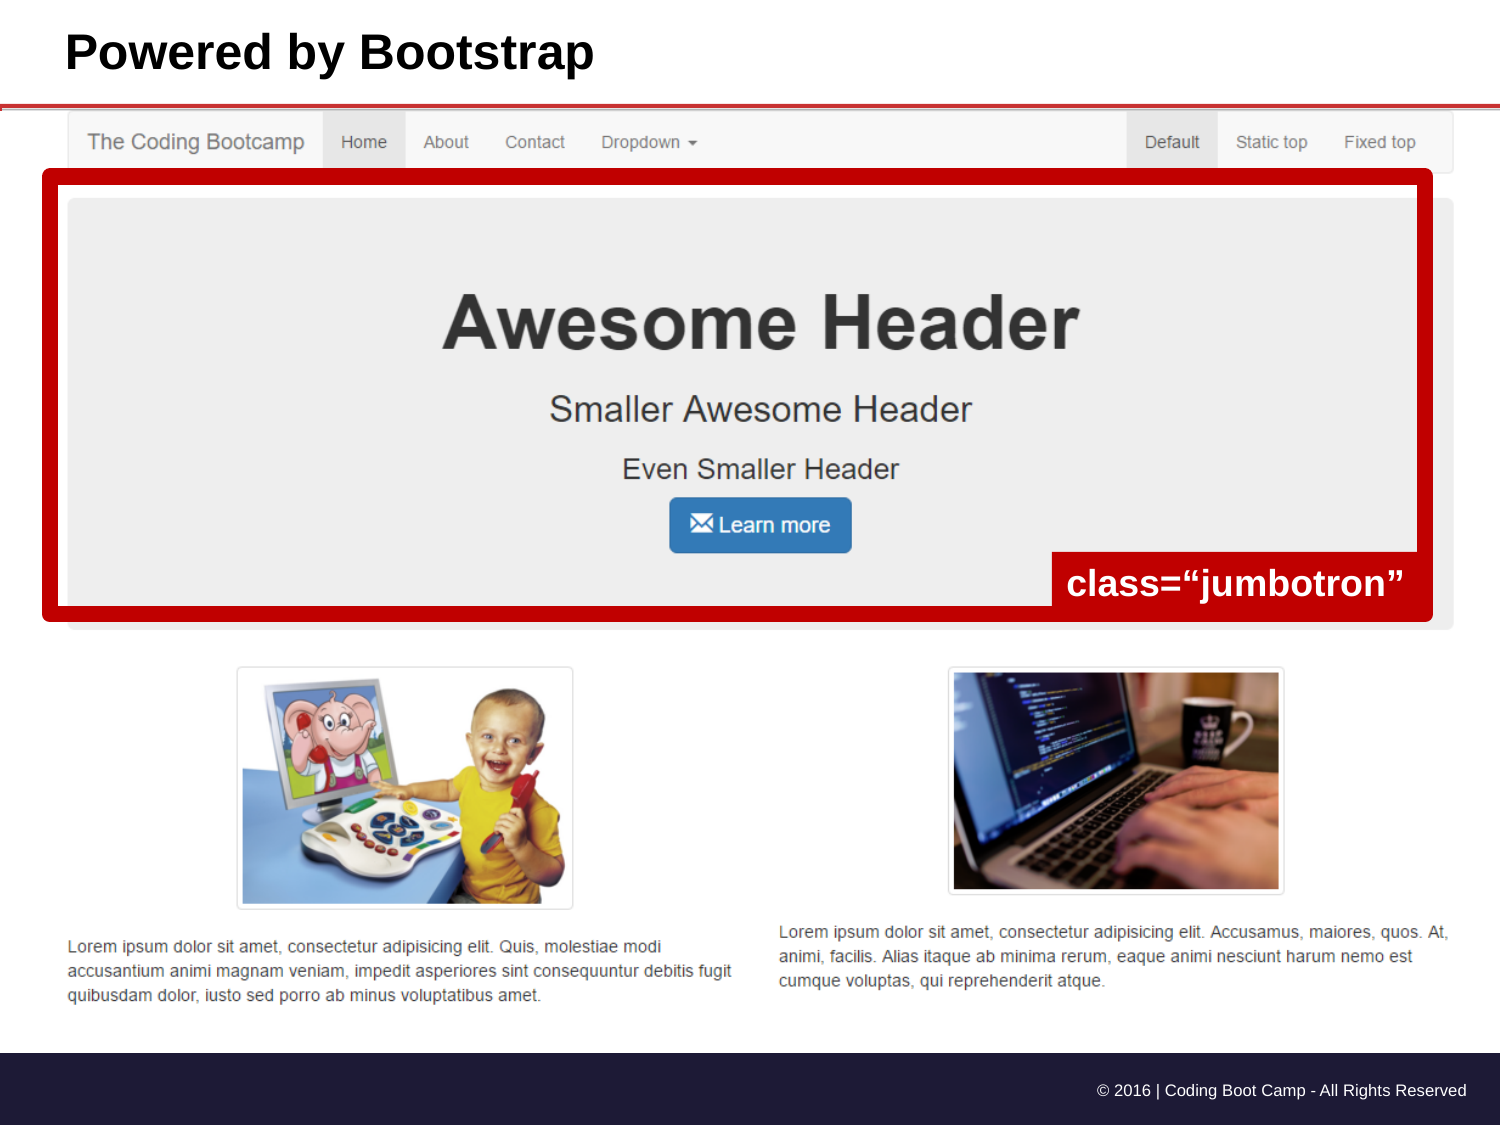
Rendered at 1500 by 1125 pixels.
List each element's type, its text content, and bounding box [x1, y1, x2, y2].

title Powered by Bootstrap [50, 0, 948, 106]
picture [2, 108, 1500, 1028]
